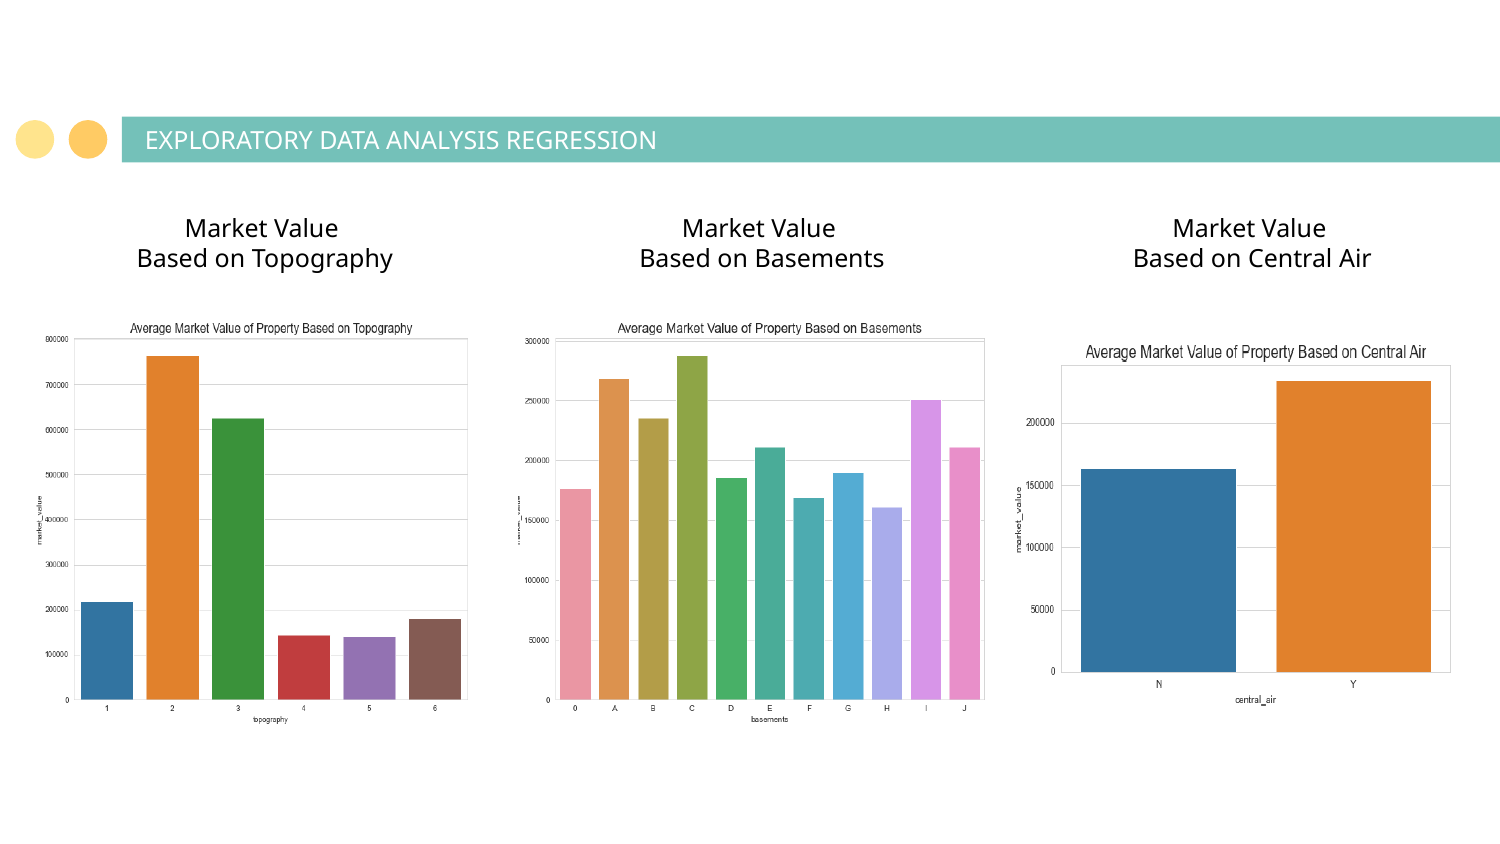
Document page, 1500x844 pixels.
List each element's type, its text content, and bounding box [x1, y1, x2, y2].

picture [10, 280, 1500, 760]
text_box Market Value Based on Central Air [1032, 205, 1473, 280]
text_box Market Value Based on Topography [45, 205, 485, 279]
title EXPLORATORY DATA ANALYSIS REGRESSION [129, 118, 952, 170]
text_box Market Value Based on Basements [542, 205, 982, 279]
